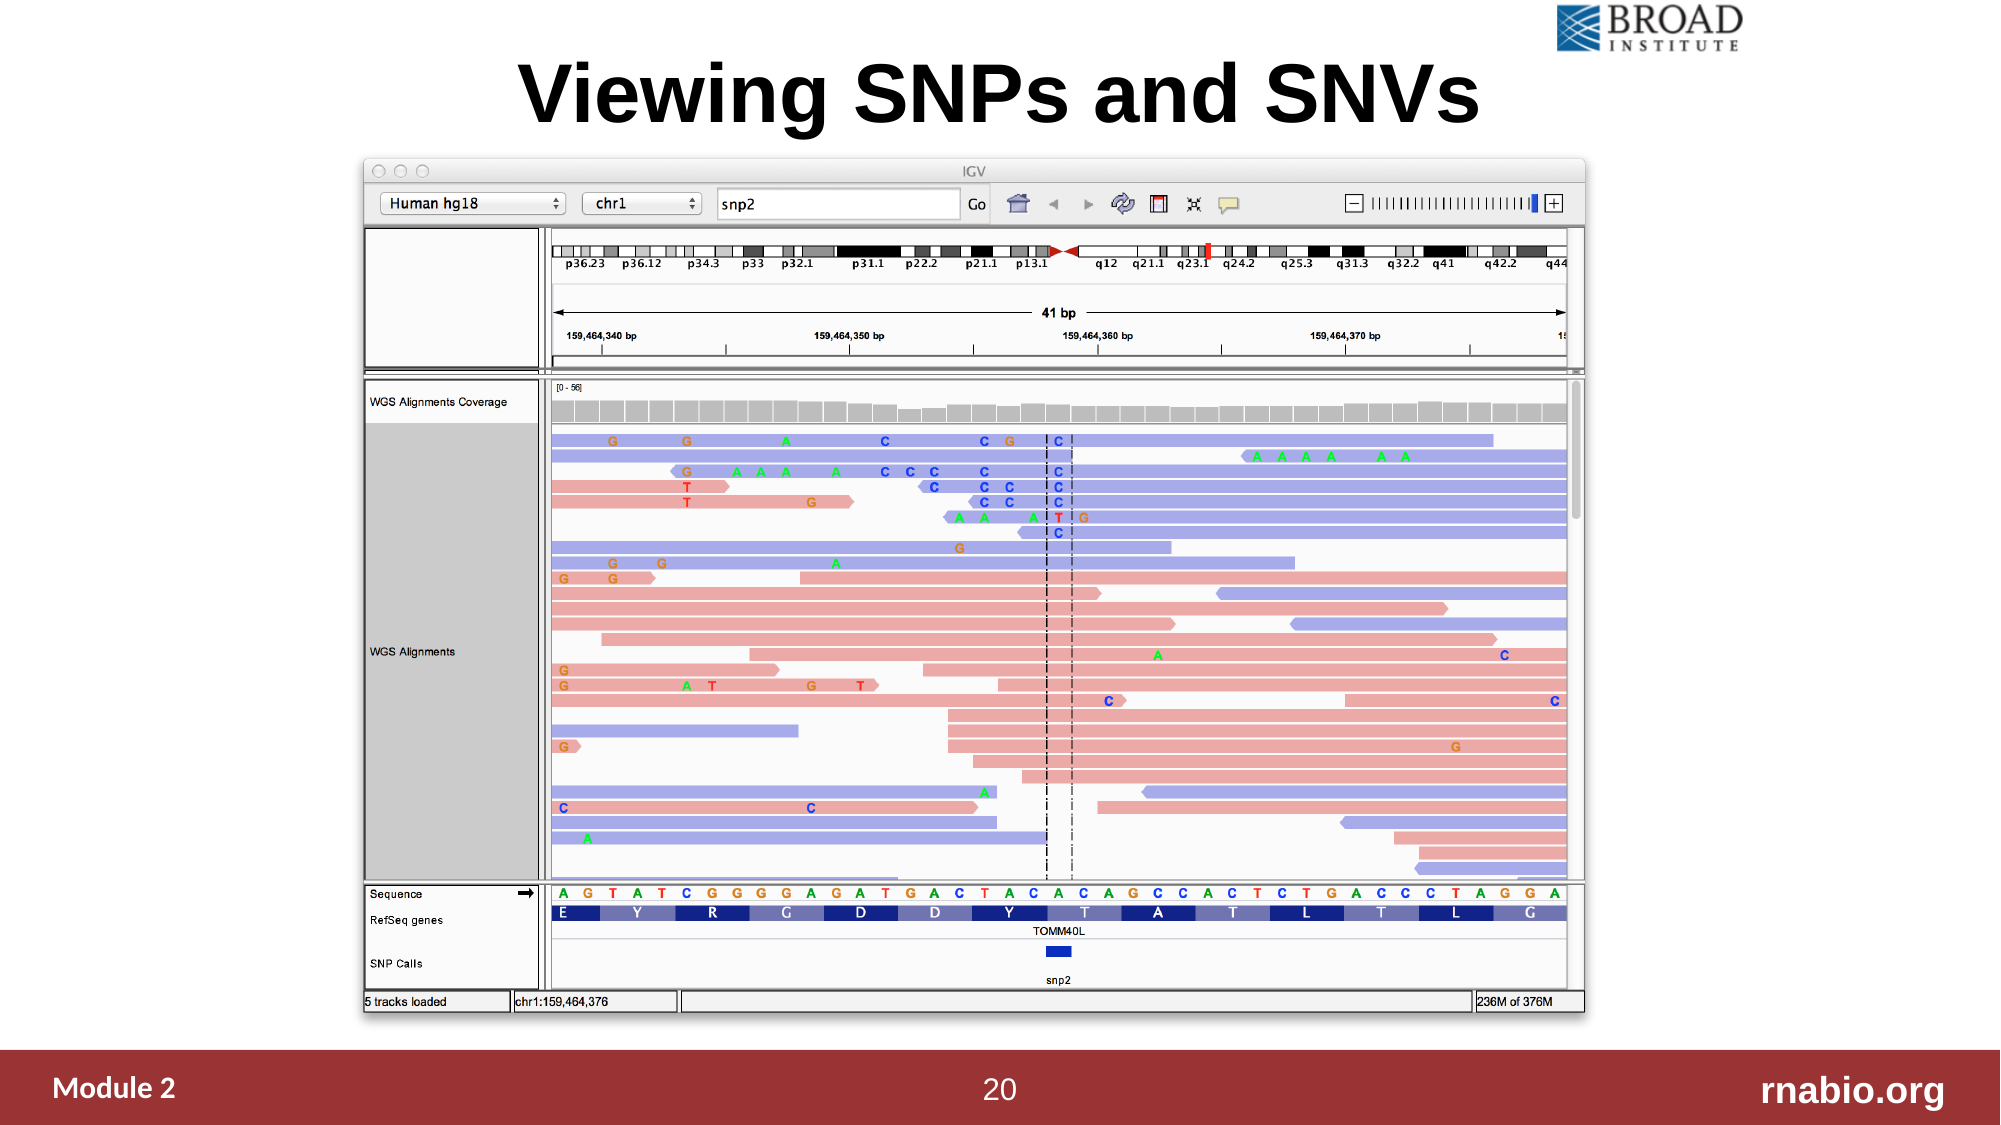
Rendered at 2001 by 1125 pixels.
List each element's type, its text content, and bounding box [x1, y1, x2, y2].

title Viewing SNPs and SNVs [275, 0, 1725, 183]
picture [1554, 0, 1747, 58]
picture [347, 148, 1600, 1035]
